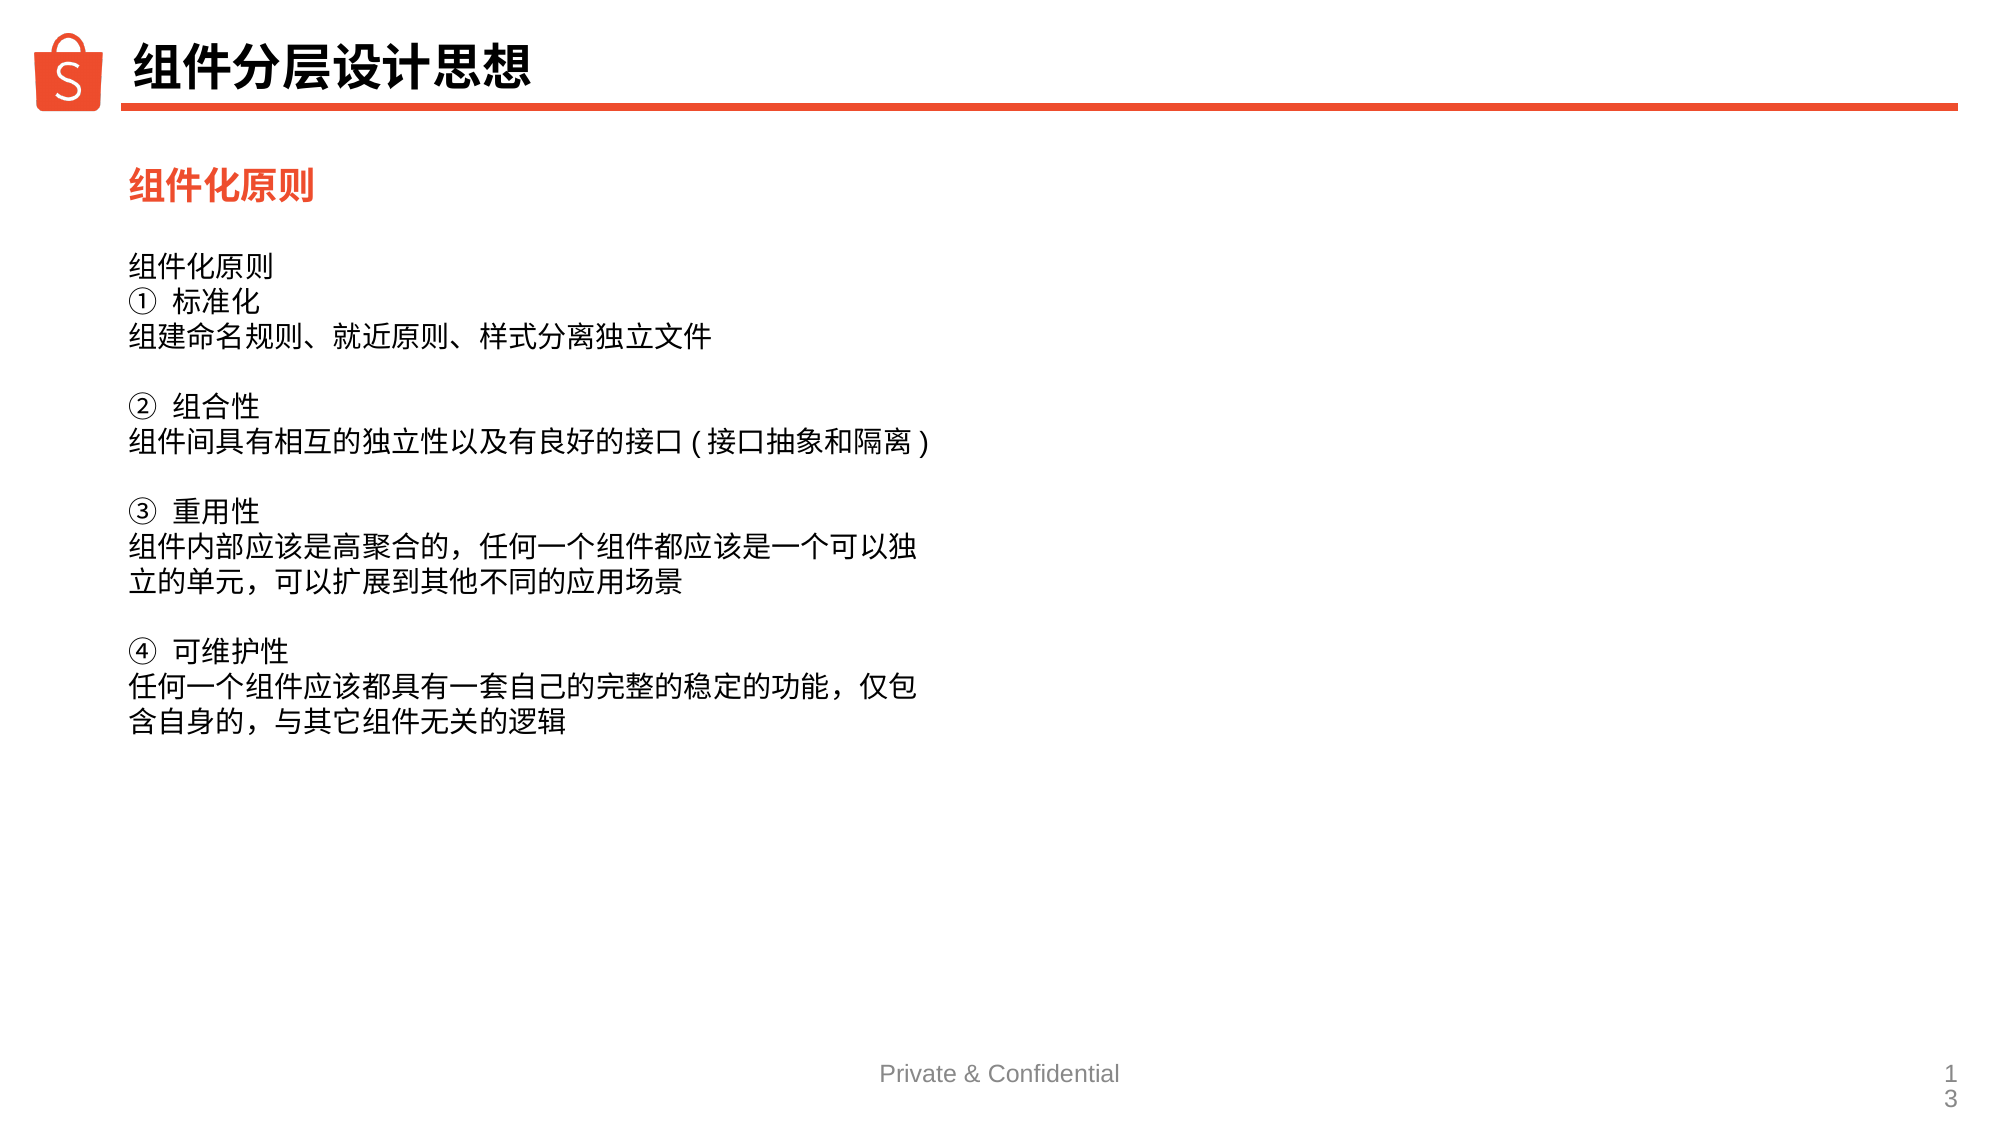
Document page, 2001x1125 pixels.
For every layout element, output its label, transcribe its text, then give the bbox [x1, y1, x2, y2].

list 组件化原则 [120, 148, 951, 221]
title 组件分层设计思想 [120, 12, 1884, 108]
text_box Private & Confidential [669, 1050, 1330, 1096]
slide_number ‹#› [1936, 738, 1968, 1125]
text_box 组件化原则 ① 标准化 组建命名规则、就近原则、样式分离独立文件 ② 组合性 组件间具有相互的独立性以及有良好的接口(接口抽象和隔离) ③ 重用性 组件内部应该是高聚合的，任何一个组件都应该是一个可以独立的单元，可以扩展到其他不同的应用场景 ④ 可维护性 任何一个组件应该都具有一套自己的完整的稳定的功能，仅包含自身的，与其它组件无关的逻辑 [120, 241, 951, 746]
picture [34, 33, 108, 115]
